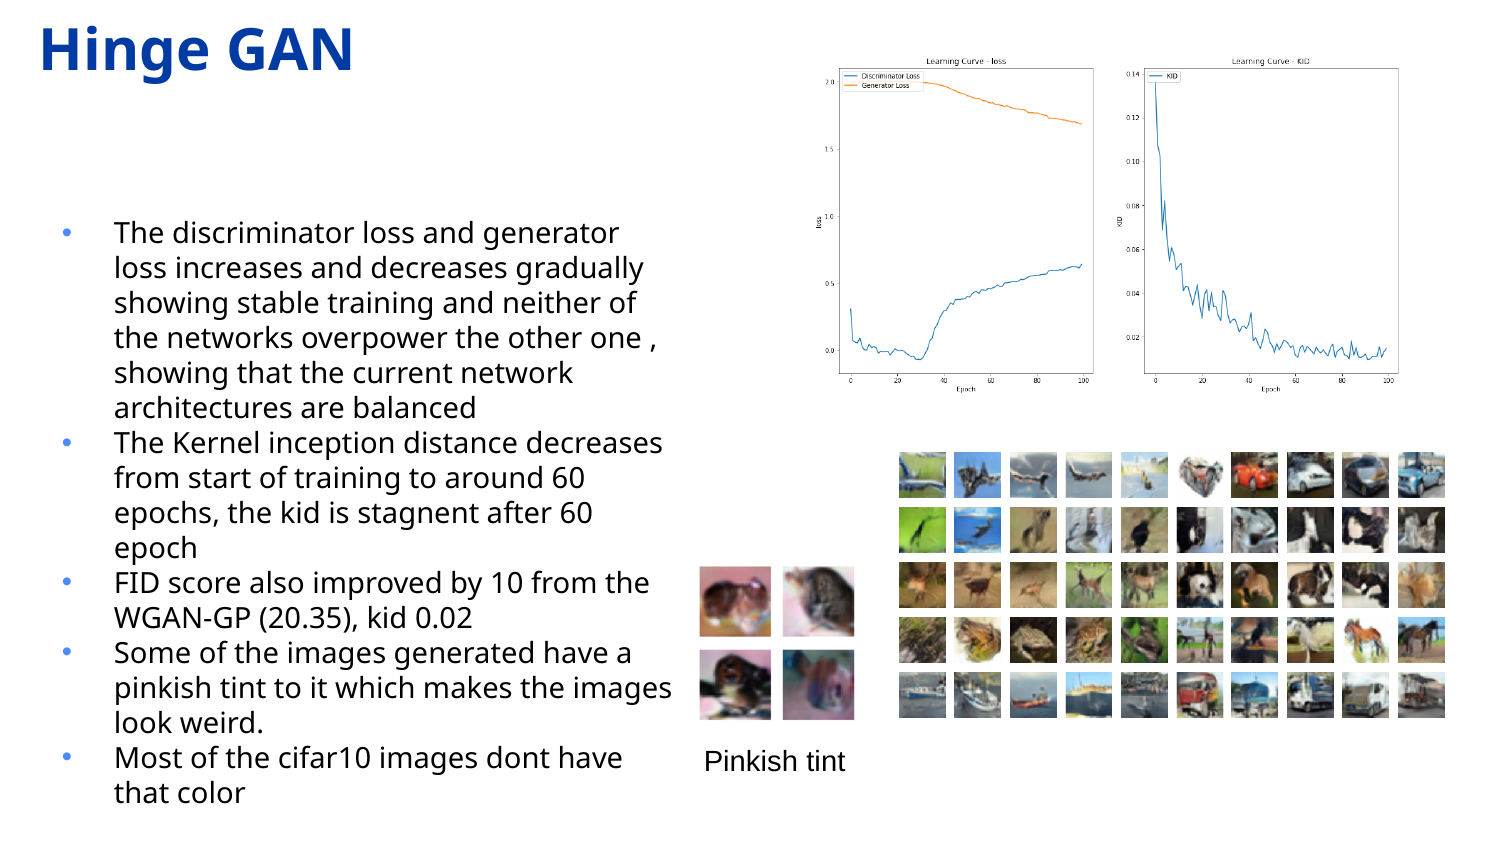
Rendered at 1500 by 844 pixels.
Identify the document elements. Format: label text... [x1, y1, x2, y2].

picture [892, 446, 1449, 723]
picture [695, 563, 859, 726]
text_box Pinkish tint [689, 734, 921, 785]
picture [811, 52, 1403, 398]
list The discriminator loss and generator loss increases and decreases gradually showing stable training and neither of the networks overpower the other one , showing that the current network architectures are balanced The Kernel inception distance decreases from start of training to around 60 epochs, the kid is stagnent after 60 epoch FID score also improved by 10 from the WGAN-GP (20.35), kid 0.02 Some of the images generated have a pinkish tint to it which makes the images look weird. Most of the cifar10 images dont have that color [23, 199, 695, 761]
title Hinge GAN [23, 0, 1436, 92]
